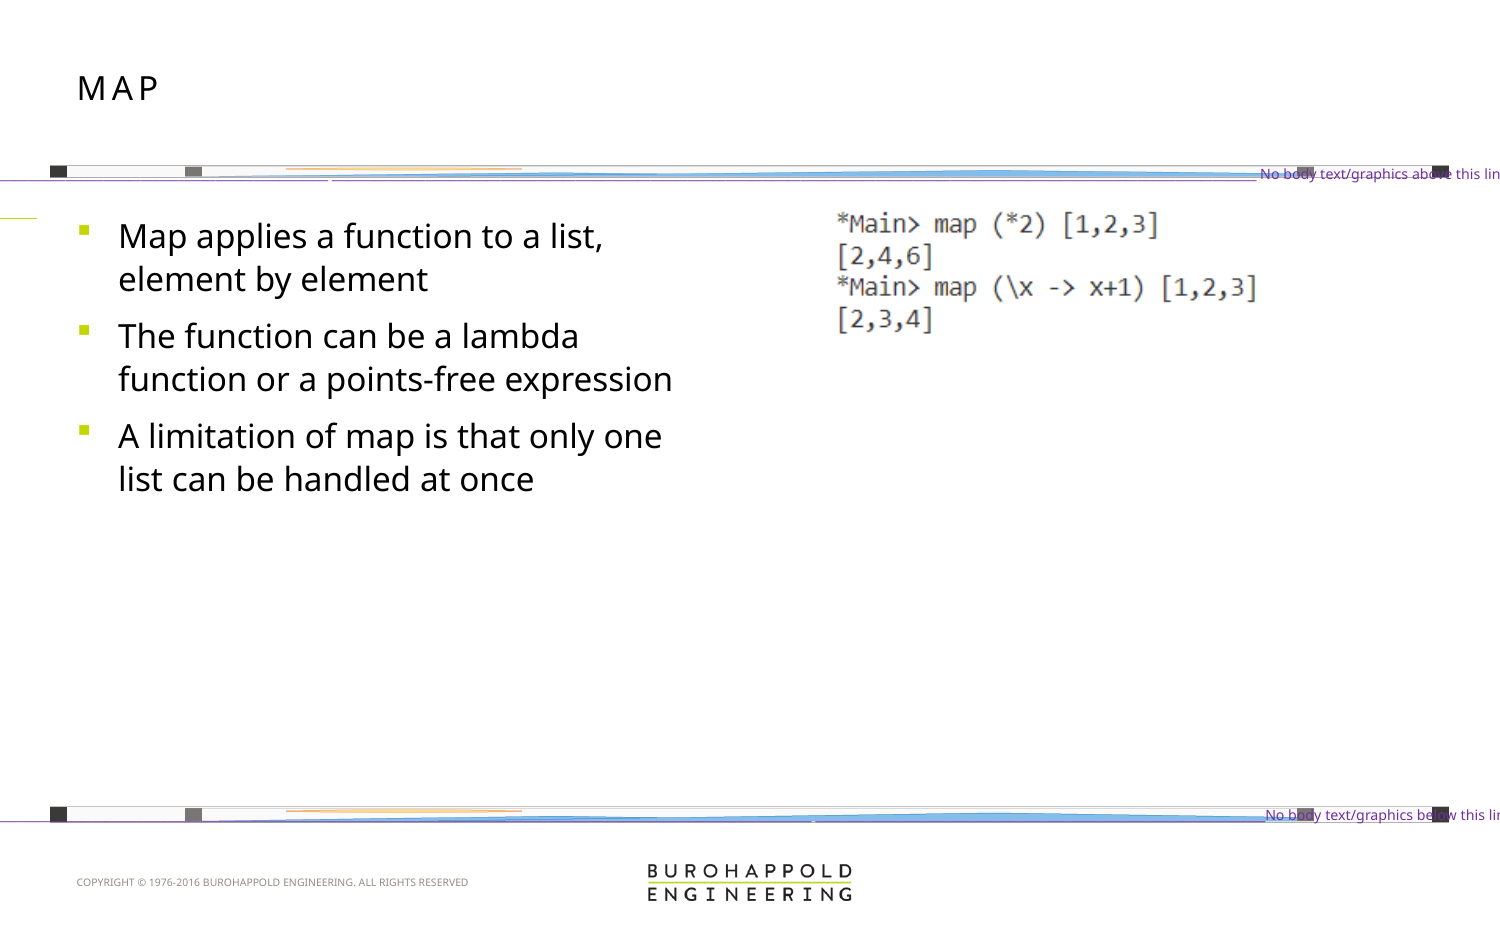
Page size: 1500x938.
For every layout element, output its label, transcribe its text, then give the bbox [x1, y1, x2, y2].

picture [0, 164, 1500, 178]
picture [0, 806, 1500, 823]
title Map [76, 67, 975, 163]
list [823, 210, 1280, 337]
list Map applies a function to a list, element by element The function can be a lambda function or a points-free expression A limitation of map is that only one list can be handled at once [76, 210, 703, 805]
title Map [76, 185, 975, 189]
picture [631, 848, 868, 917]
